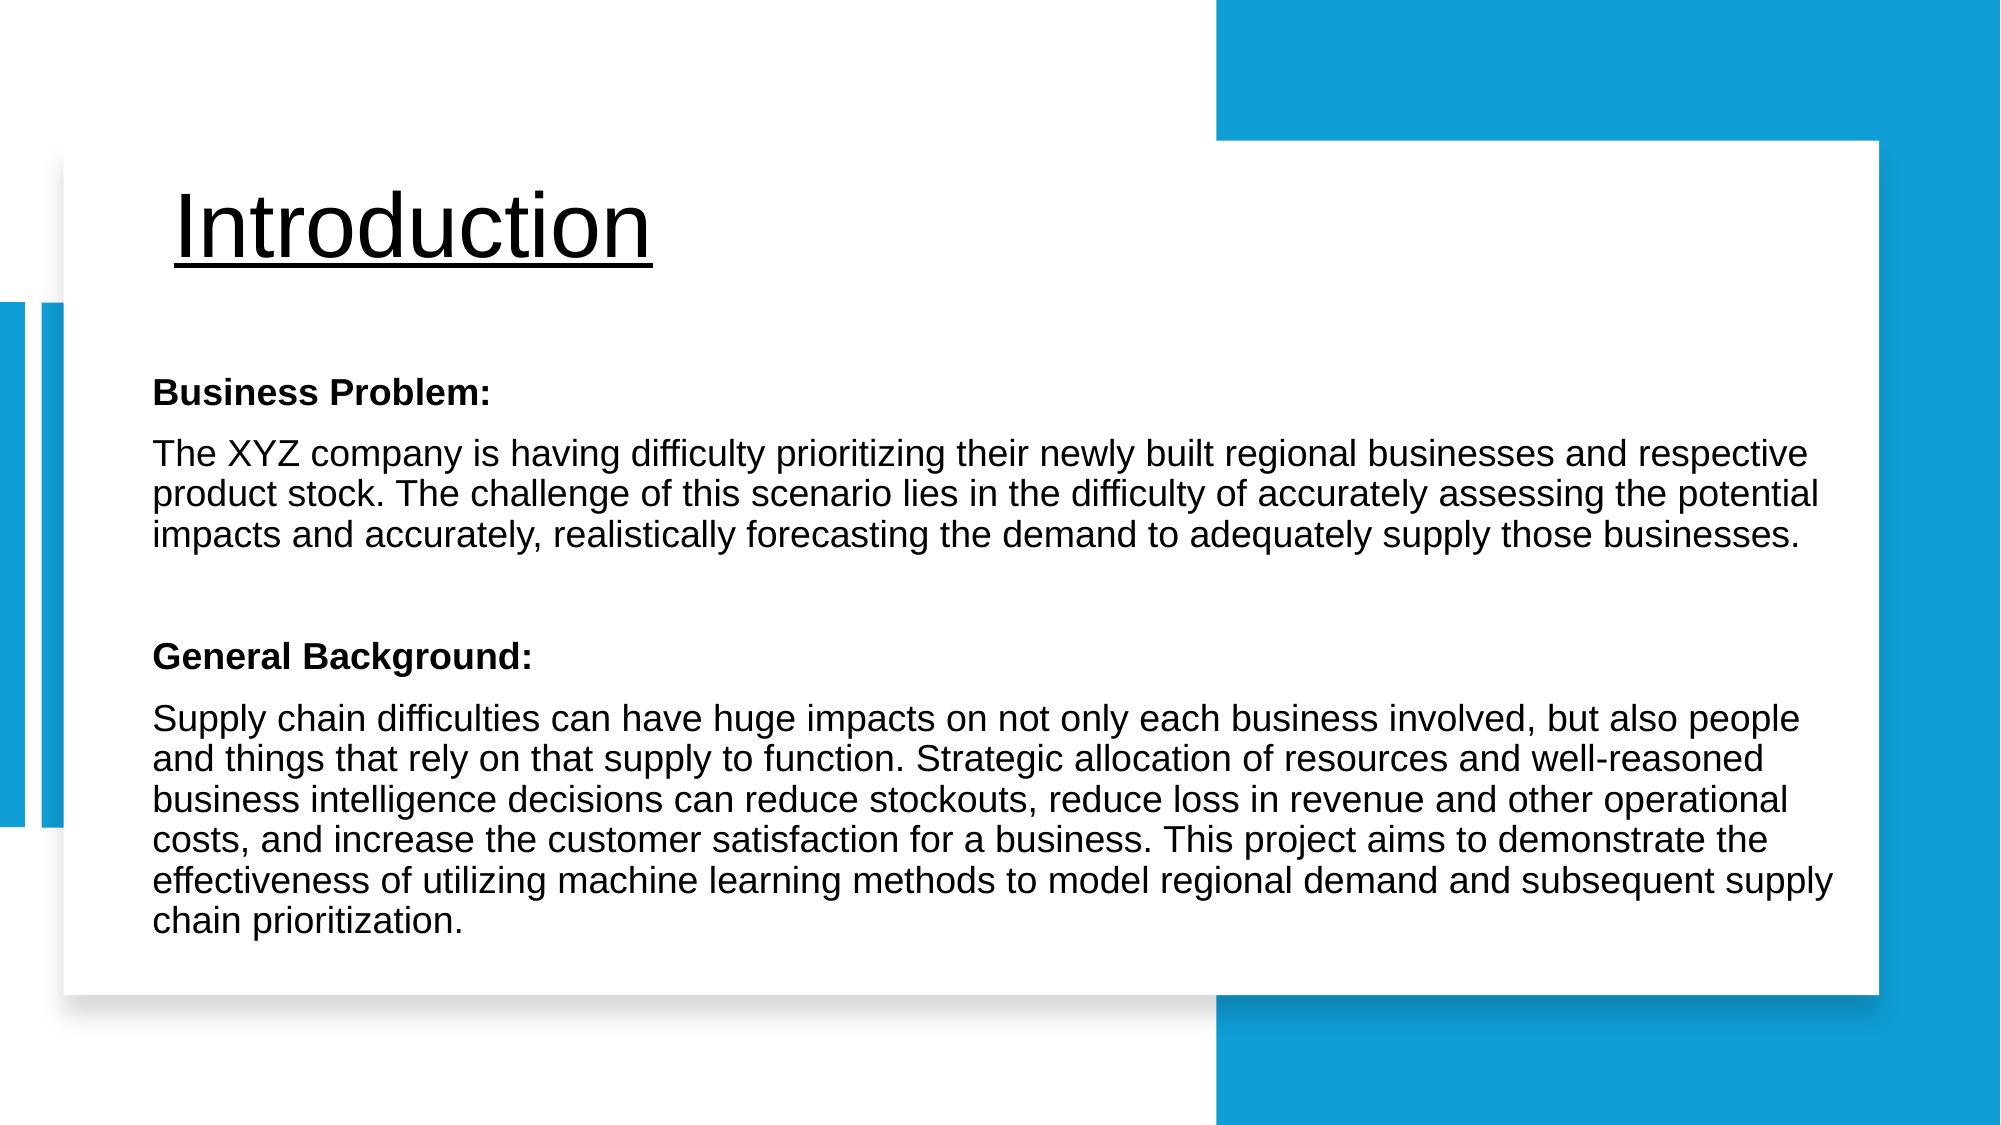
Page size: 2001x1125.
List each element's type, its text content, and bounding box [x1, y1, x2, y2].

text_box [62, 139, 1881, 997]
text_box [40, 301, 53, 829]
text_box [0, 0, 1215, 1125]
text_box [1215, 0, 2000, 1125]
text_box [0, 301, 27, 829]
title Introduction [158, 171, 1785, 299]
list Business Problem: The XYZ company is having difficulty prioritizing their newly built regional businesses and respective product stock. The challenge of this scenario lies in the difficulty of accurately assessing the potential impacts and accurately, realistically forecasting the demand to adequately supply those businesses. General Background: Supply chain difficulties can have huge impacts on not only each business involved, but also people and things that rely on that supply to function. Strategic allocation of resources and well-reasoned business intelligence decisions can reduce stockouts, reduce loss in revenue and other operational costs, and increase the customer satisfaction for a business. This project aims to demonstrate the effectiveness of utilizing machine learning methods to model regional demand and subsequent supply chain prioritization. [137, 299, 1863, 1014]
